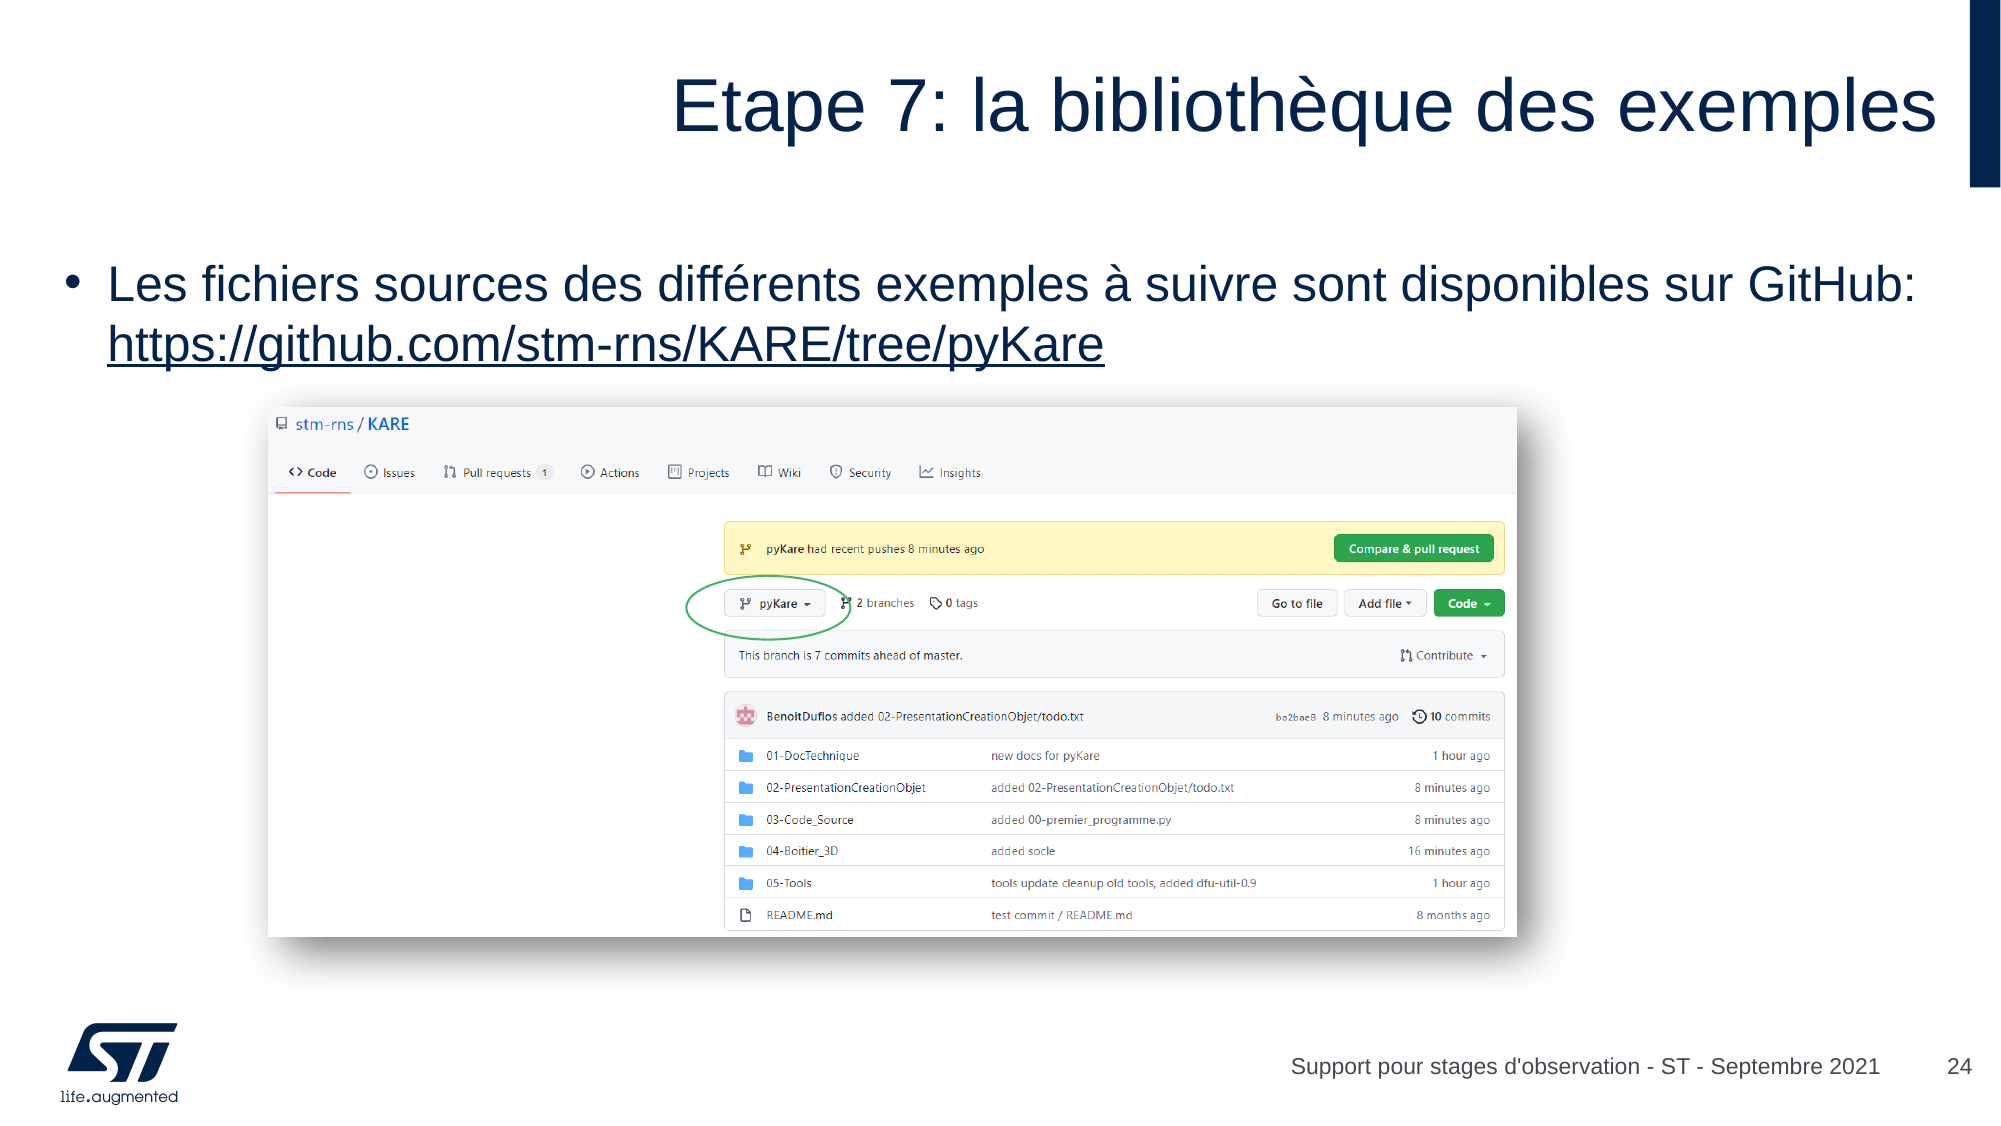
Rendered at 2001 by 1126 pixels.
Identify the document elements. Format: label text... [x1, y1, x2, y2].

slide_number 24 [1905, 1038, 1973, 1087]
list Les fichiers sources des différents exemples à suivre sont disponibles sur GitHub: https://github.com/stm-rns/KARE/tree/pyKare [49, 243, 1952, 1000]
title Etape 7: la bibliothèque des exemples [49, 0, 1955, 215]
picture [37, 999, 201, 1126]
footer Support pour stages d'observation - ST - Septembre 2021 [996, 1038, 1896, 1087]
picture [268, 407, 1517, 937]
slide_number 102 [260, 398, 1556, 976]
